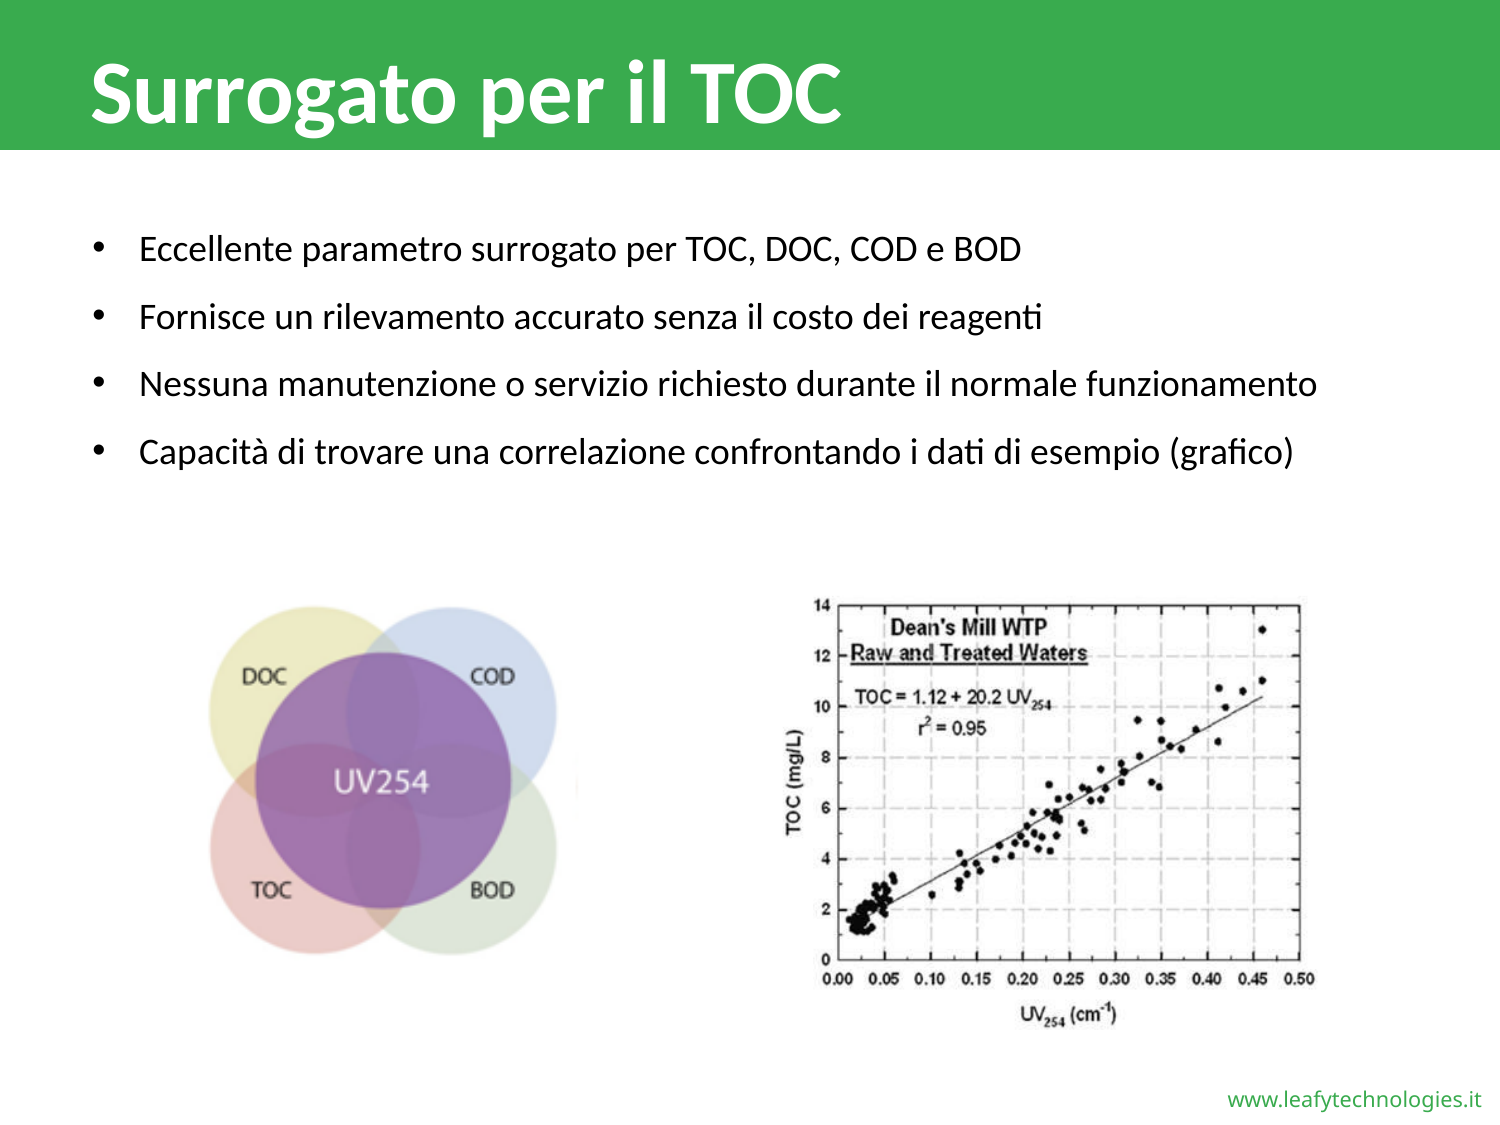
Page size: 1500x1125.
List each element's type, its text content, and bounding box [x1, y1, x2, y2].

picture [182, 586, 586, 980]
picture [773, 585, 1330, 1040]
text_box Eccellente parametro surrogato per TOC, DOC, COD e BOD Fornisce un rilevamento accurato senza il costo dei reagenti Nessuna manutenzione o servizio richiesto durante il normale funzionamento Capacità di trovare una correlazione confrontando i dati di esempio (grafico) [77, 194, 1435, 480]
title Surrogato per il TOC [75, 24, 1463, 150]
